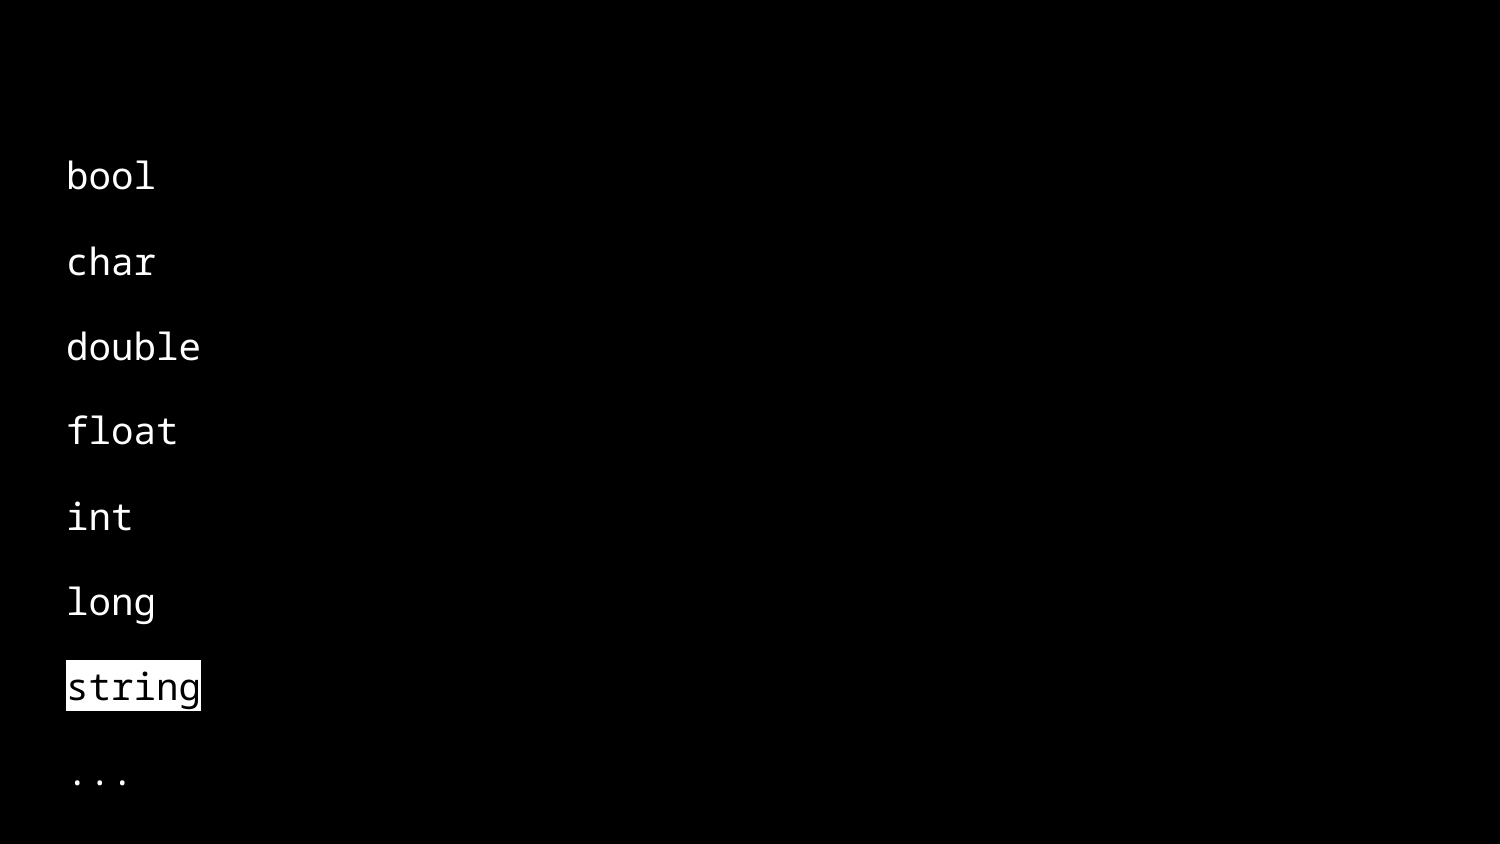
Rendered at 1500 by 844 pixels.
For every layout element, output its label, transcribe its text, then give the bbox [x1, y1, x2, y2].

list bool char double float int long string ... [51, 189, 1449, 750]
